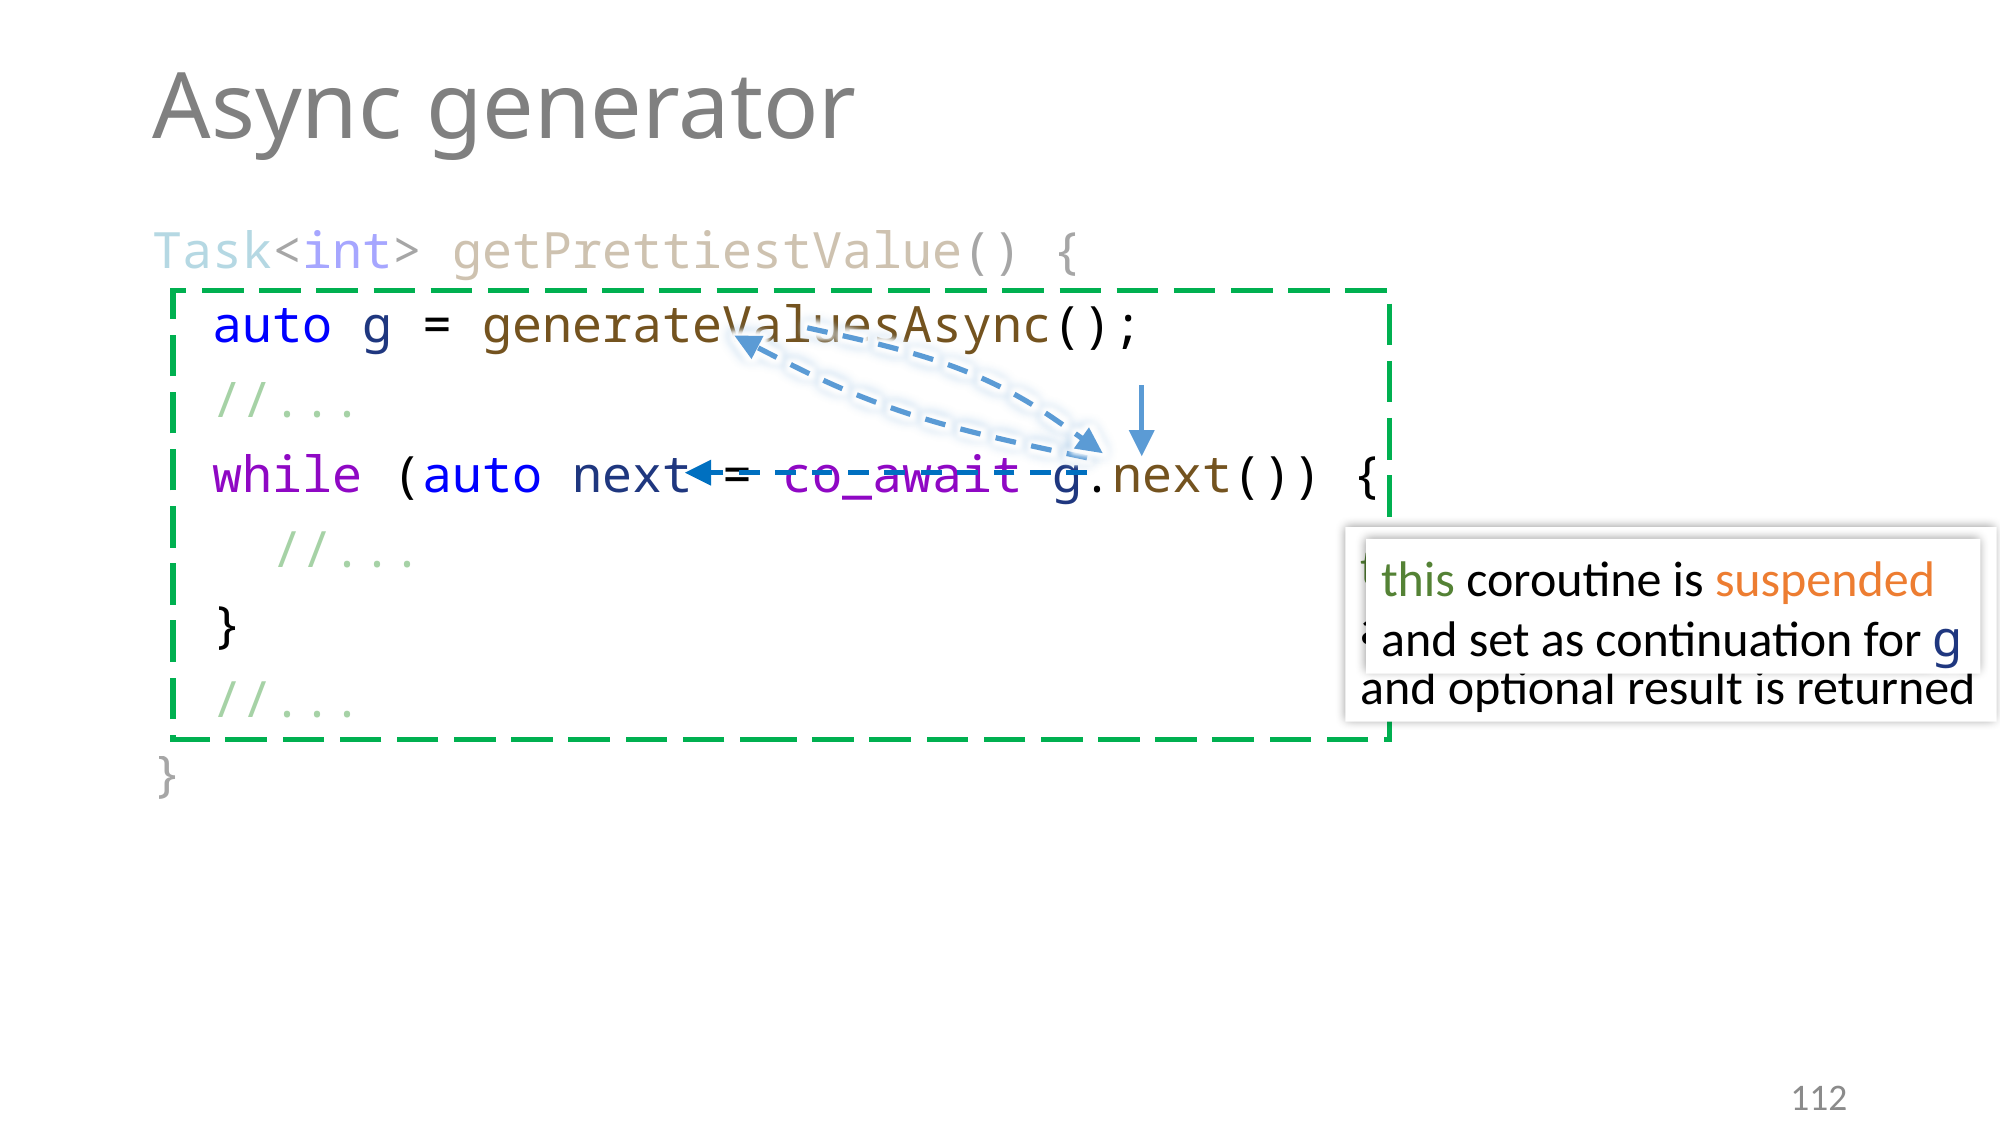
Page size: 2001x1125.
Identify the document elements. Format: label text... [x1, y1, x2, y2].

title Async generator [137, 0, 1863, 217]
list Task<int> getPrettiestValue() { auto g = generateValuesAsync(); //... while (auto next = co_await g.next()) { //... } //... } [137, 217, 1863, 1066]
text_box this coroutine is suspended and set as continuation for g [1366, 538, 1981, 674]
text_box [734, 335, 1070, 456]
slide_number 112 [1412, 1065, 1863, 1125]
text_box [172, 290, 1391, 741]
text_box [807, 326, 1103, 454]
text_box this coroutine is resumed as a continuation of g and optional result is returned [1345, 527, 1997, 722]
